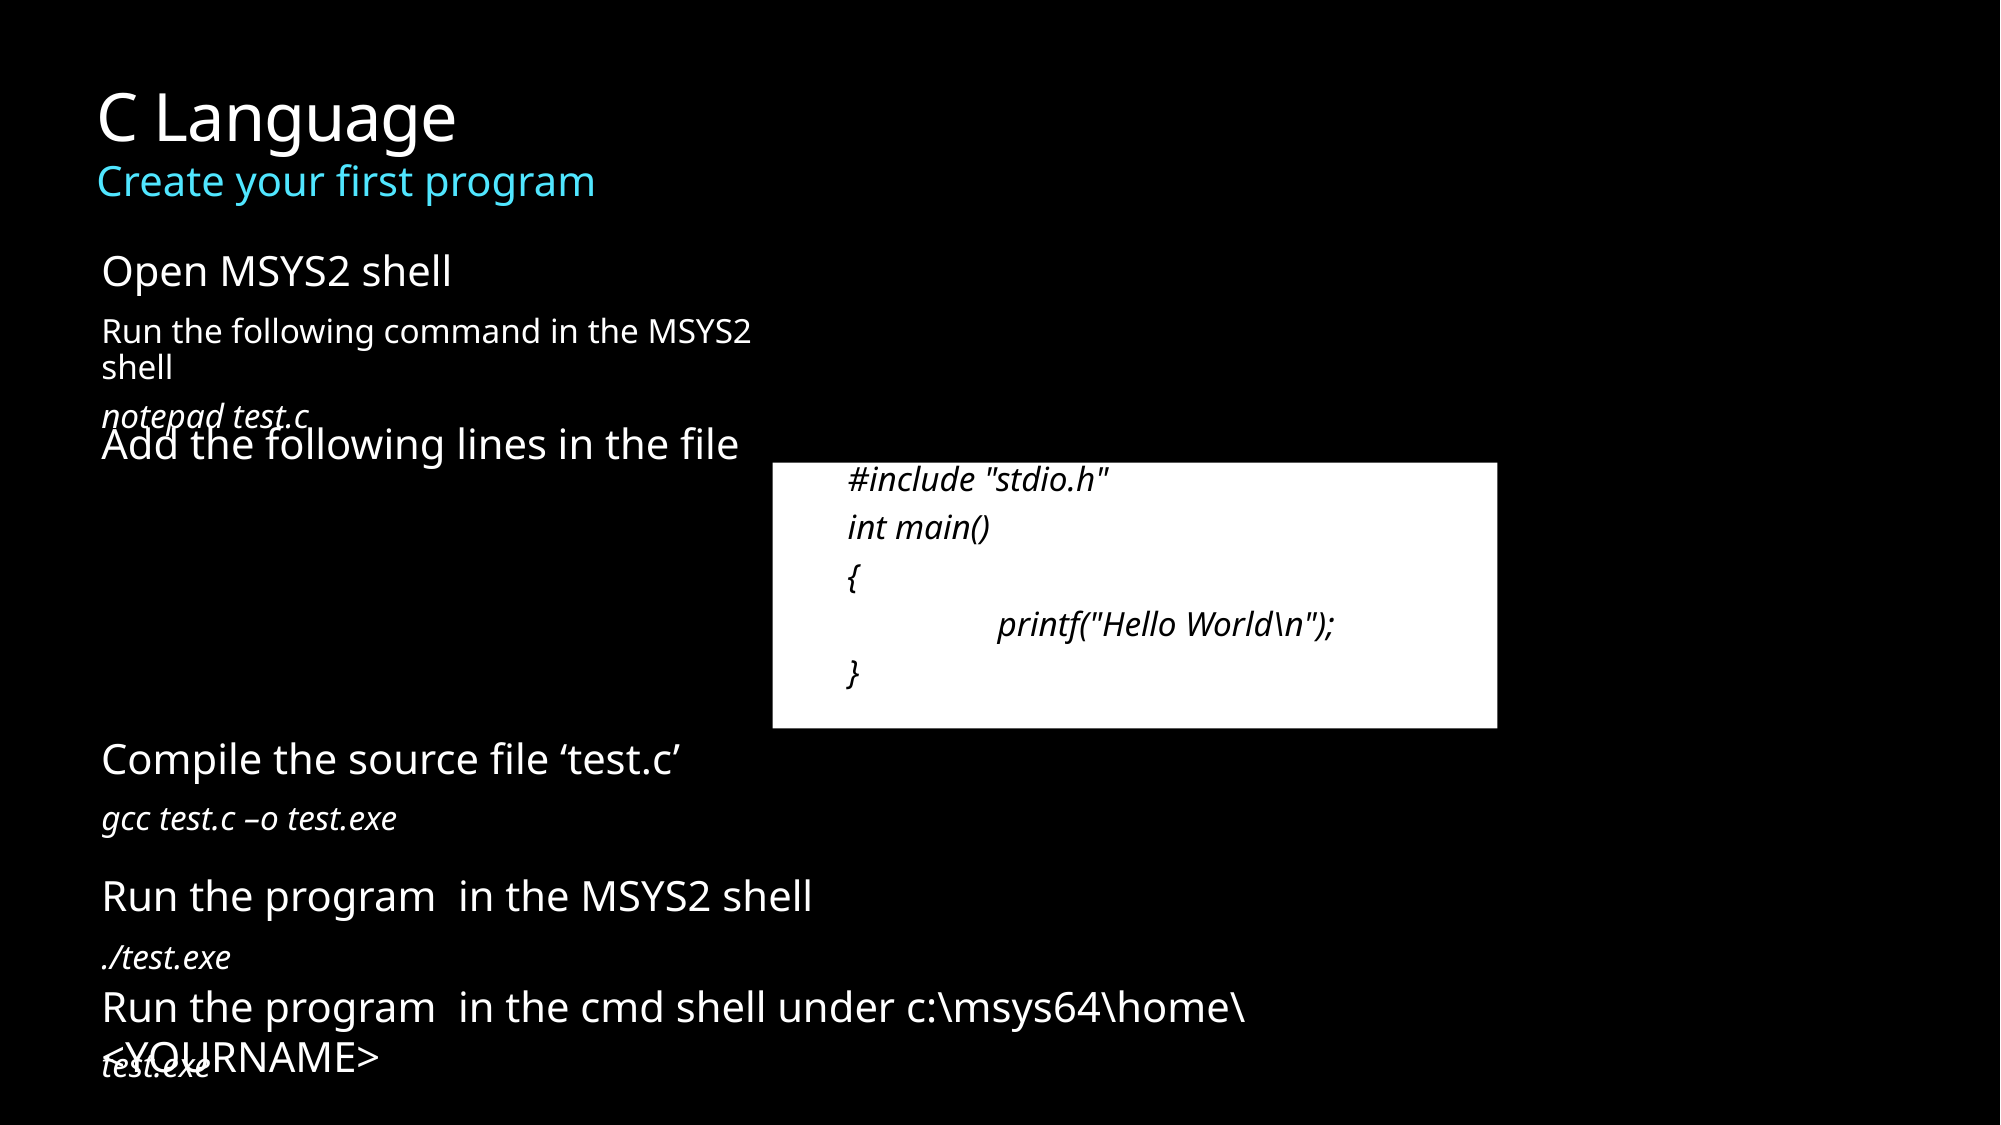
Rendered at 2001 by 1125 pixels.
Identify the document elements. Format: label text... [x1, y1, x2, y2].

text_box ./test.exe [101, 941, 827, 973]
text_box Open MSYS2 shell [101, 237, 827, 303]
text_box test.exe [101, 1048, 827, 1085]
text_box Compile the source file ‘test.c’ [101, 725, 787, 791]
text_box gcc test.c –o test.exe [101, 801, 827, 838]
text_box Run the program in the MSYS2 shell [101, 862, 900, 927]
text_box Run the program in the cmd shell under c:\msys64\home\<YOURNAME> [101, 973, 1521, 1088]
title C Language Create your first program [96, 75, 1673, 267]
text_box Add the following lines in the file [101, 410, 827, 476]
text_box Run the following command in the MSYS2 shell notepad test.c [101, 315, 827, 410]
text_box #include "stdio.h" int main() { printf("Hello World\n"); } [772, 462, 1498, 729]
